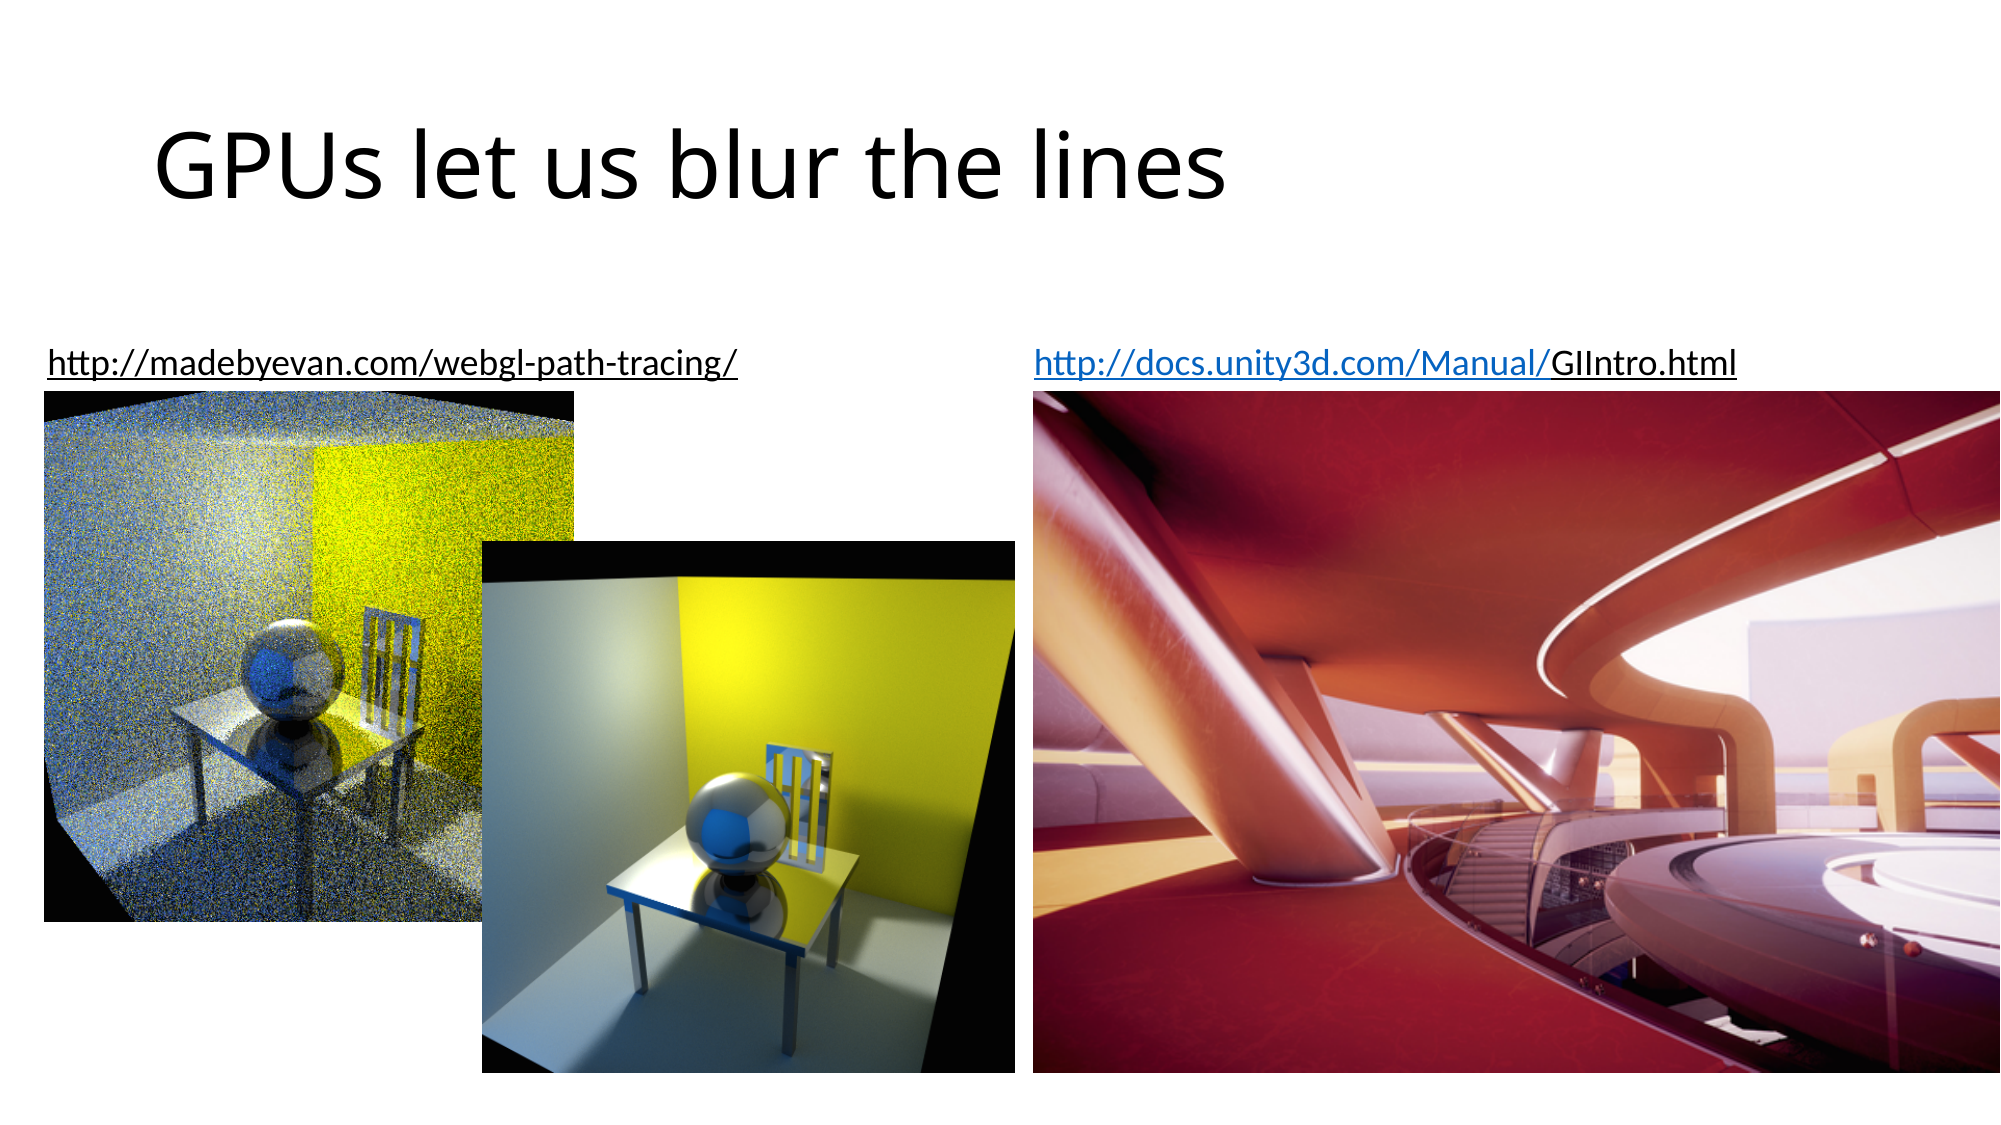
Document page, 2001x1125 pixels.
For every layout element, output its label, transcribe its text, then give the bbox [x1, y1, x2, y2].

picture [44, 391, 1015, 1073]
text_box http://docs.unity3d.com/Manual/GIIntro.html [1018, 330, 1761, 391]
picture [1033, 391, 2000, 1073]
text_box http://madebyevan.com/webgl-path-tracing/ [32, 330, 762, 391]
title GPUs let us blur the lines [137, 59, 1863, 278]
